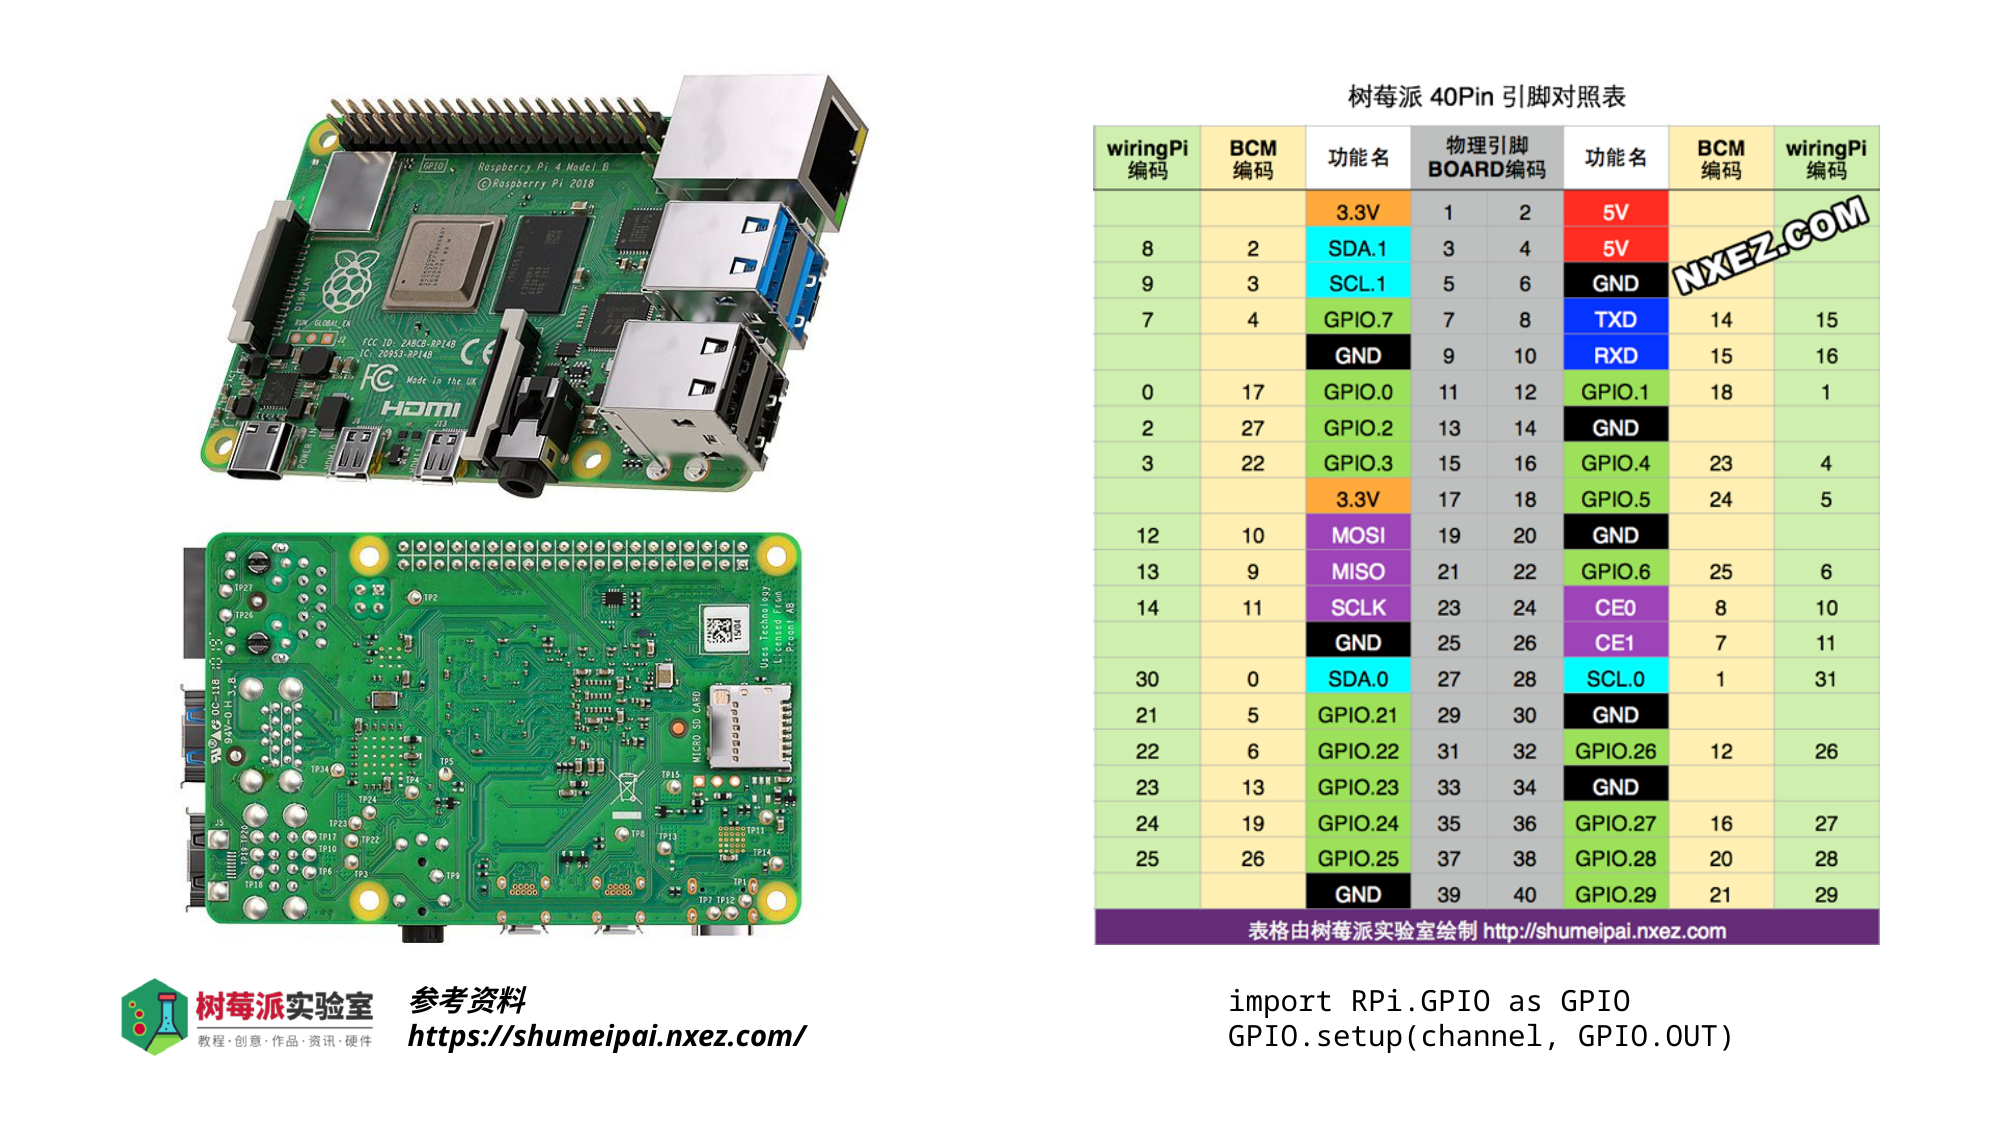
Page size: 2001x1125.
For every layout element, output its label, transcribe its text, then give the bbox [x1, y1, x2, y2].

text_box import RPi.GPIO as GPIO GPIO.setup(channel, GPIO.OUT) [1213, 974, 1769, 1060]
text_box 参考资料 https://shumeipai.nxez.com/ [407, 974, 1213, 1060]
picture [1093, 64, 1880, 945]
picture [153, 516, 840, 961]
picture [101, 962, 407, 1073]
picture [185, 53, 889, 511]
